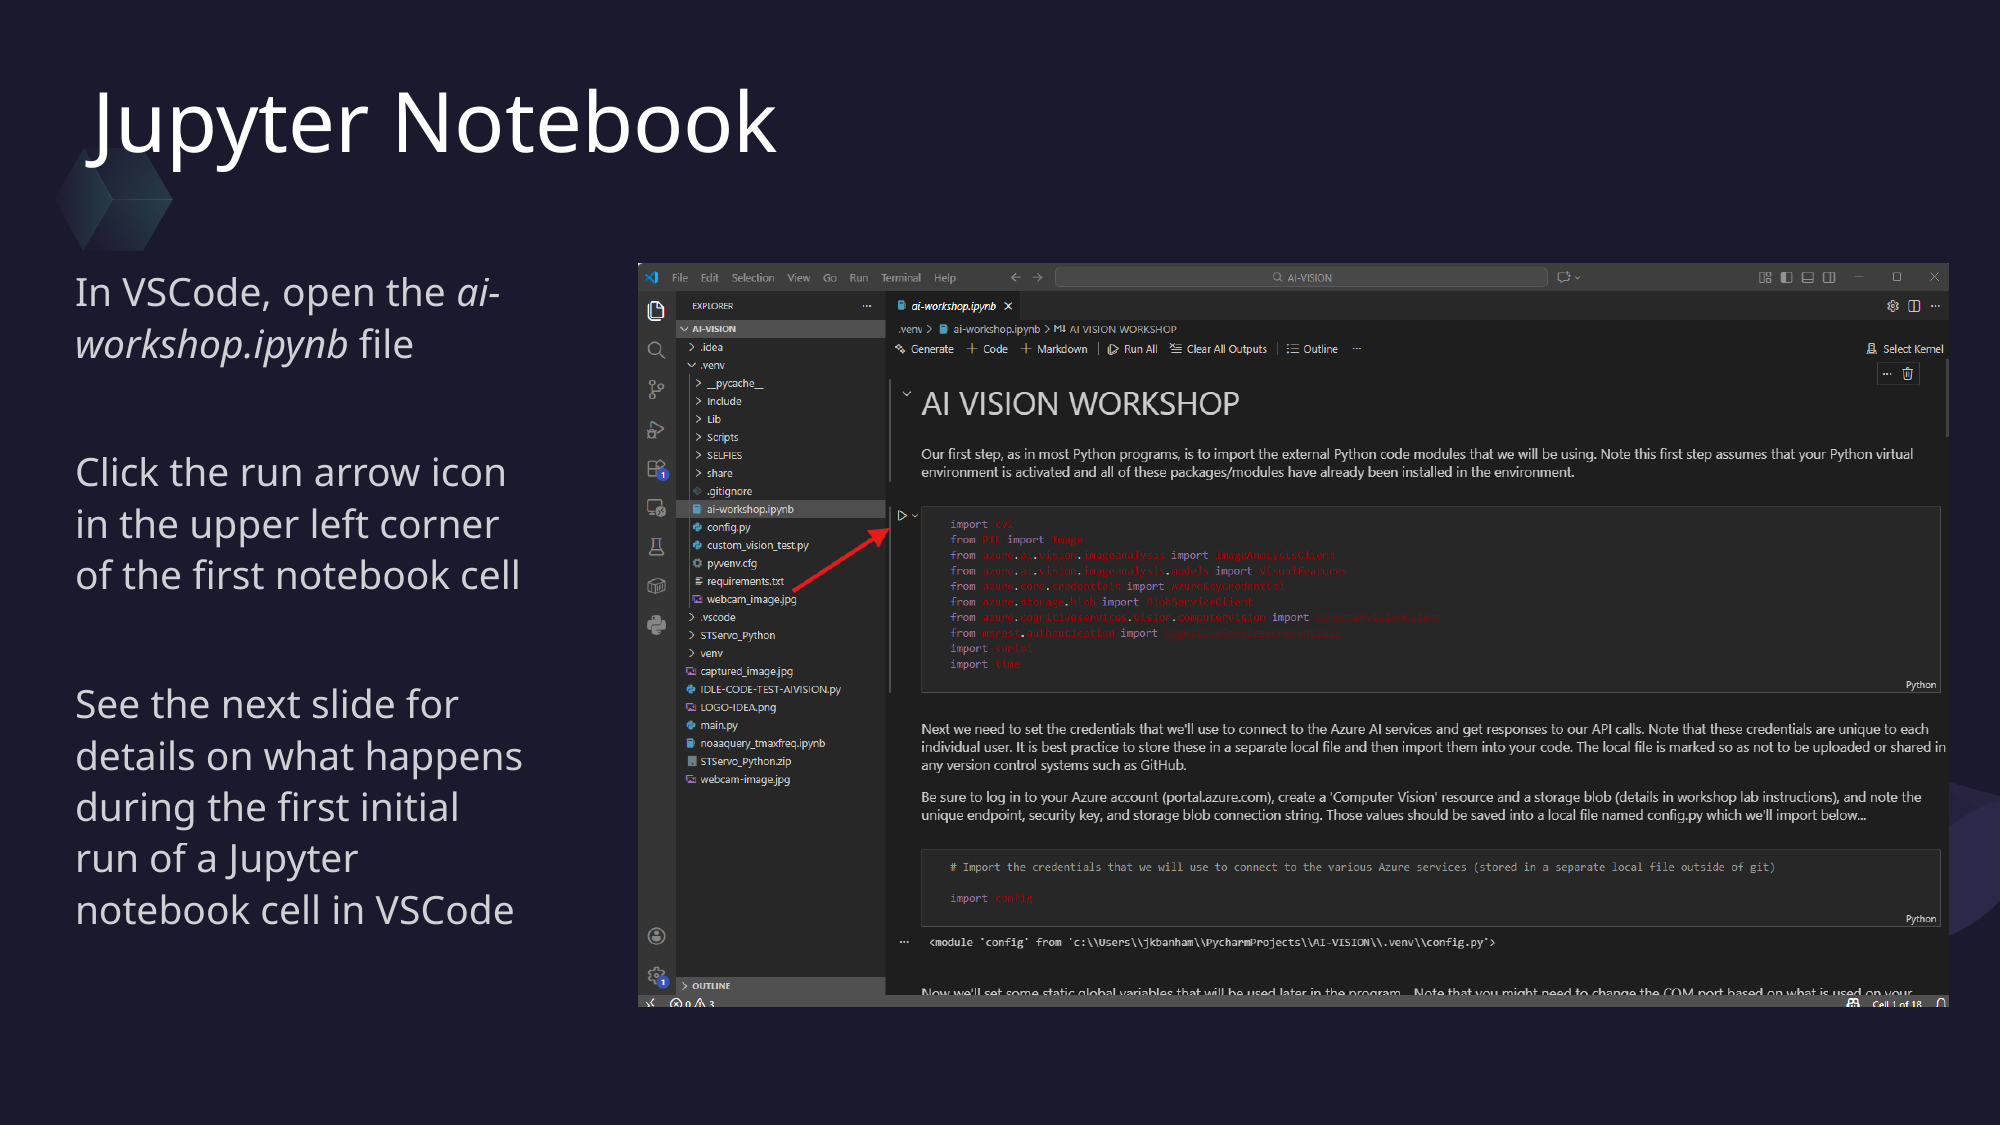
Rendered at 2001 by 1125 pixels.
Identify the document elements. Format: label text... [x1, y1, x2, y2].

list In VSCode, open the ai-workshop.ipynb file Click the run arrow icon in the upper left corner of the first notebook cell See the next slide for details on what happens during the first initial run of a Jupyter notebook cell in VSCode [74, 263, 524, 1028]
picture [638, 263, 1949, 1007]
title Jupyter Notebook [92, 77, 1910, 171]
